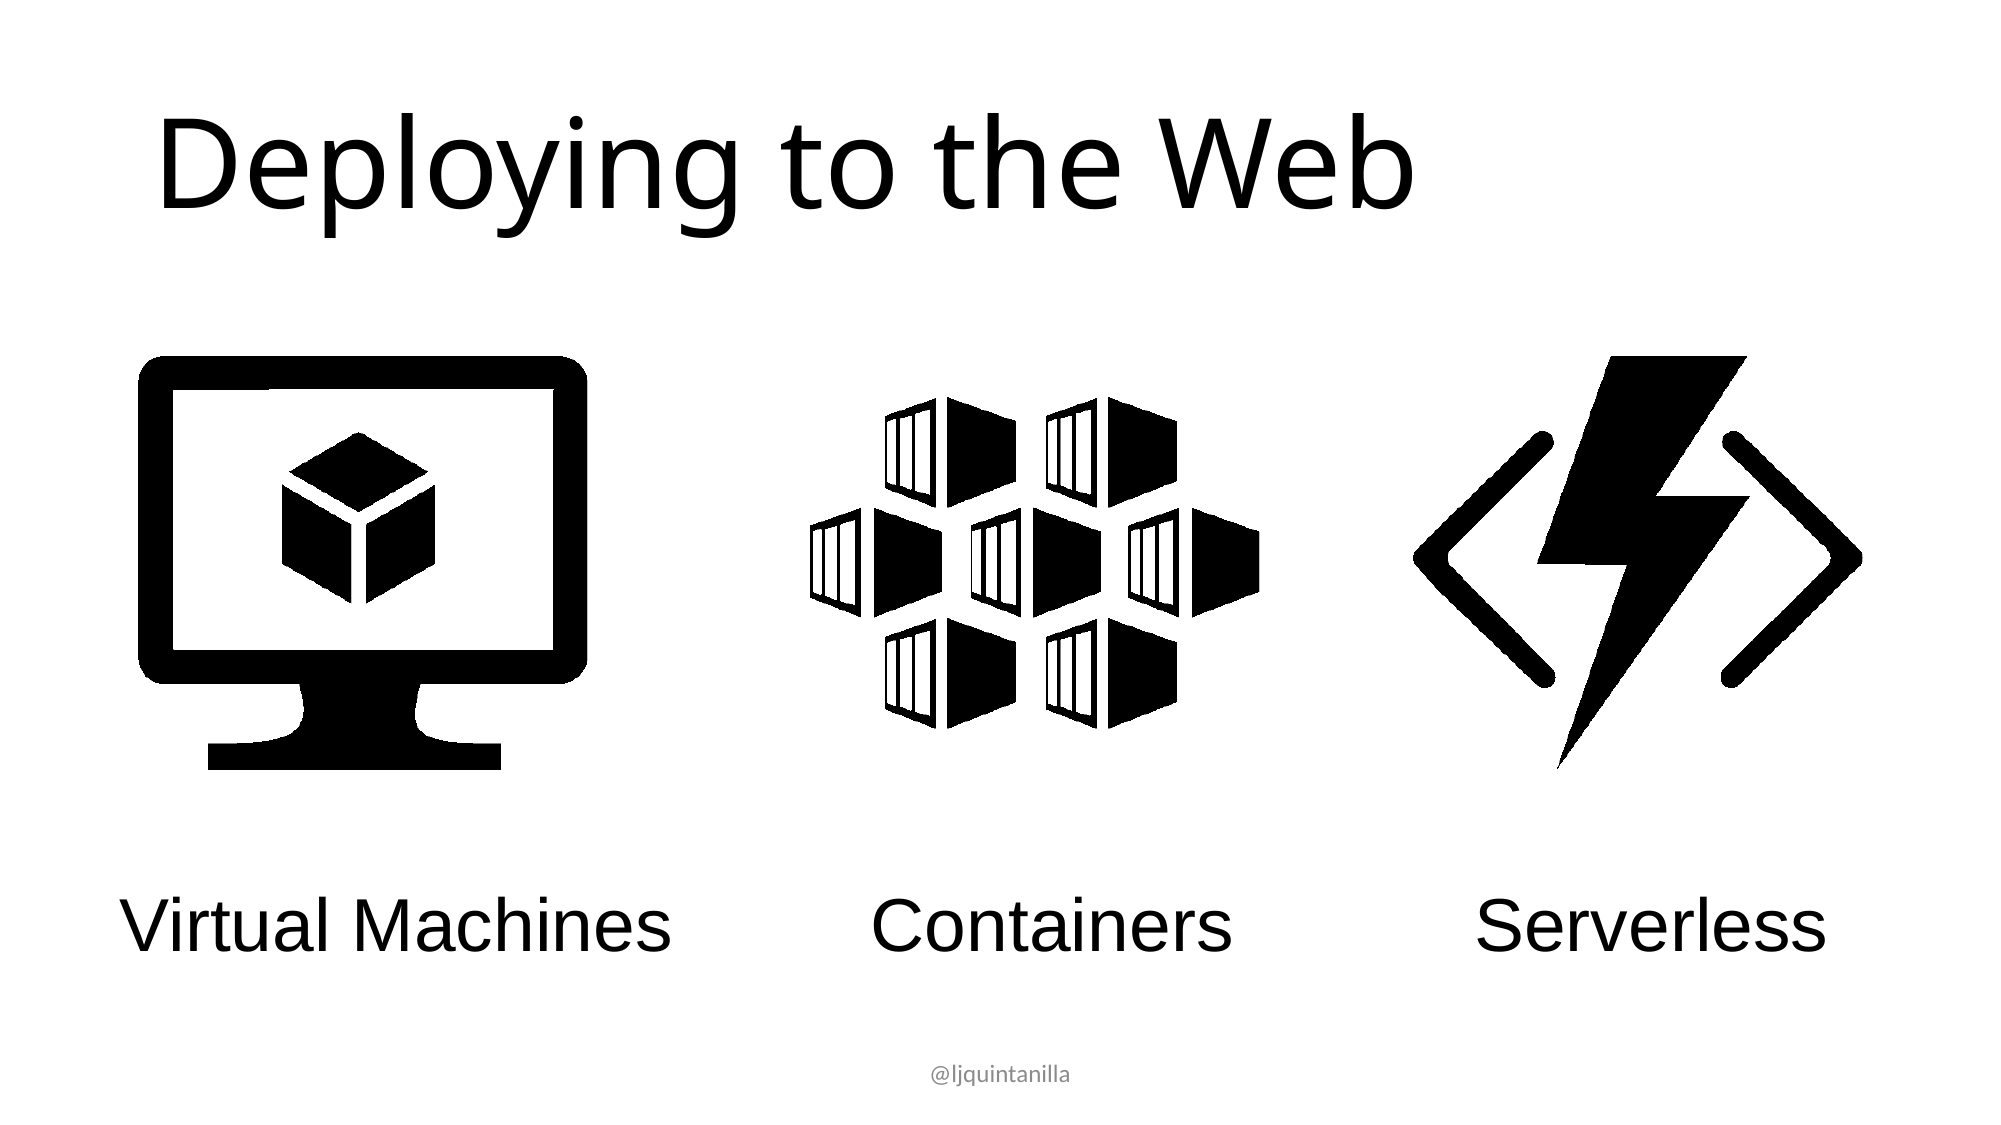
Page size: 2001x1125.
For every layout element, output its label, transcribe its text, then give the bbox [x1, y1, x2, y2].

text_box Containers [856, 868, 1249, 974]
picture [137, 337, 588, 788]
text_box Serverless [1459, 868, 1844, 974]
picture [809, 337, 1260, 788]
text_box Virtual Machines [105, 868, 689, 974]
footer @ljquintanilla [662, 1042, 1338, 1103]
picture [1412, 337, 1863, 788]
title Deploying to the Web [137, 59, 1863, 278]
